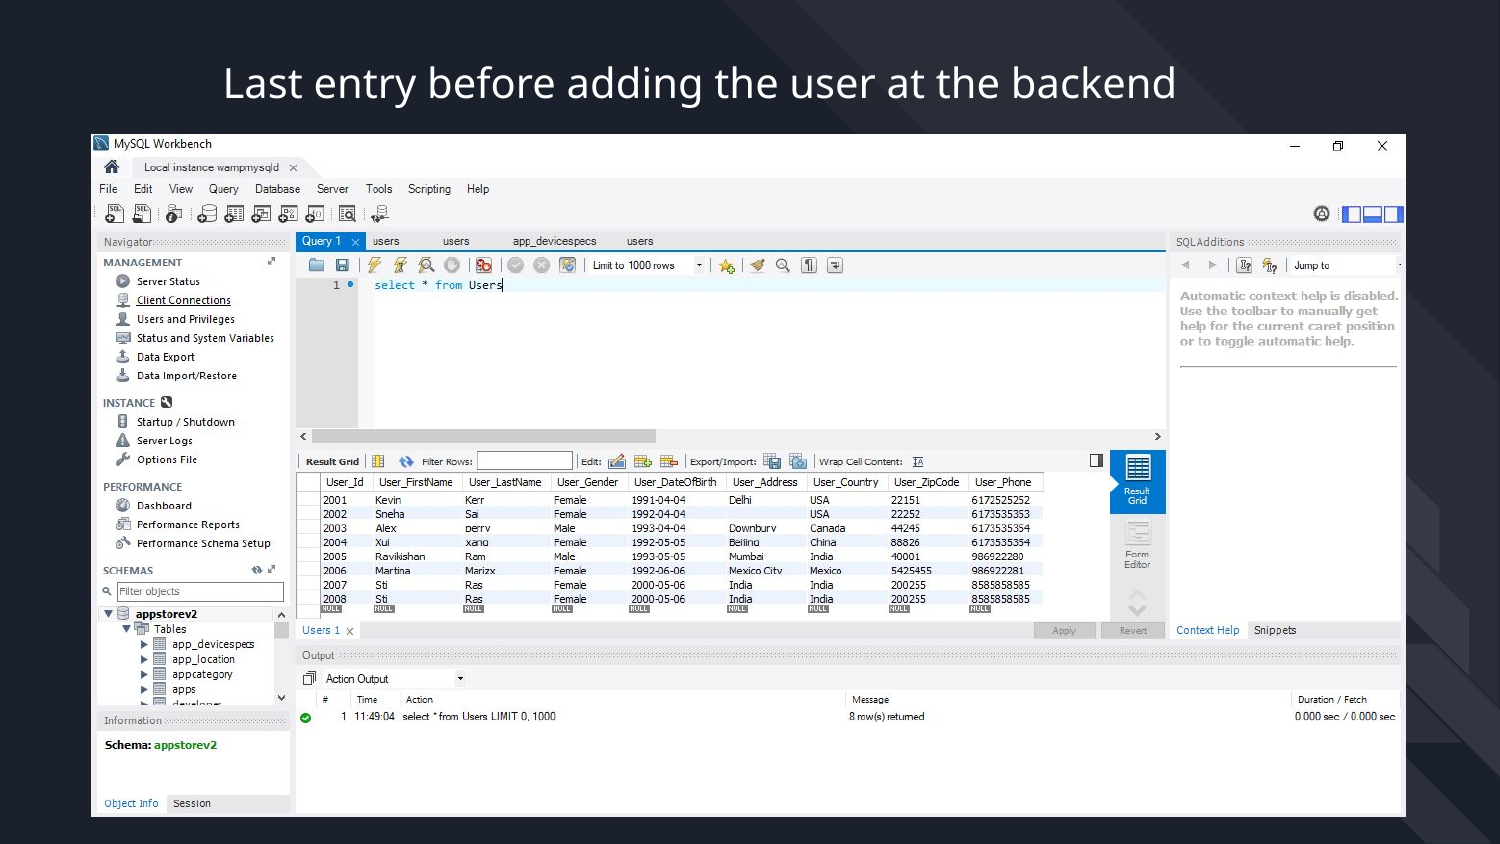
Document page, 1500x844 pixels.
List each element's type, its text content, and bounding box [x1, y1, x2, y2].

picture [90, 134, 1406, 817]
title Last entry before adding the user at the backend [207, 52, 1289, 132]
